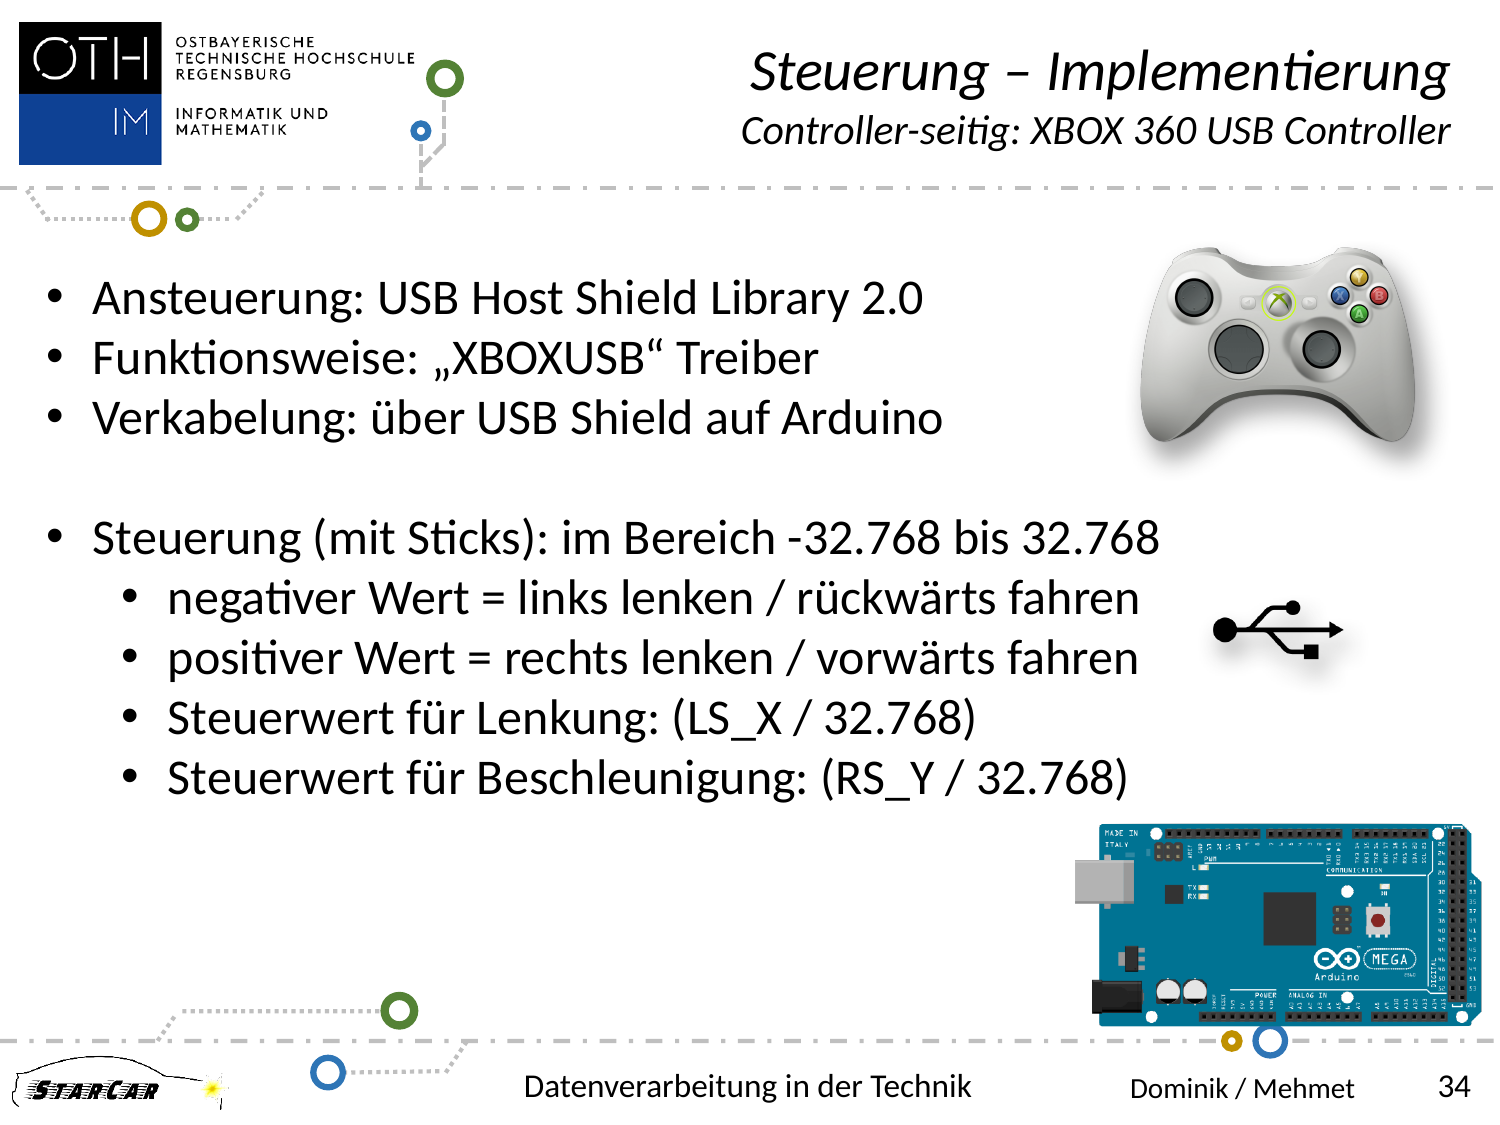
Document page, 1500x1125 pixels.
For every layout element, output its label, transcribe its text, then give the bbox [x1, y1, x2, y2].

picture [1070, 816, 1485, 1029]
list Steuerung – Implementierung Controller-seitig: XBOX 360 USB Controller [478, 21, 1452, 164]
picture [1209, 596, 1347, 663]
footer Datenverarbeitung in der Technik [0, 1042, 1497, 1125]
picture [1139, 247, 1416, 443]
text_box Dominik / Mehmet [1115, 1062, 1416, 1113]
list Ansteuerung: USB Host Shield Library 2.0 Funktionsweise: „XBOXUSB“ Treiber Verkabelung: über USB Shield auf Arduino Steuerung (mit Sticks): im Bereich -32.768 bis 32.768 negativer Wert = links lenken / rückwärts fahren positiver Wert = rechts lenken / vorwärts fahren Steuerwert für Lenkung: (LS_X / 32.768) Steuerwert für Beschleunigung: (RS_Y / 32.768) [46, 264, 1452, 992]
picture [19, 22, 428, 165]
picture [417, 127, 424, 134]
